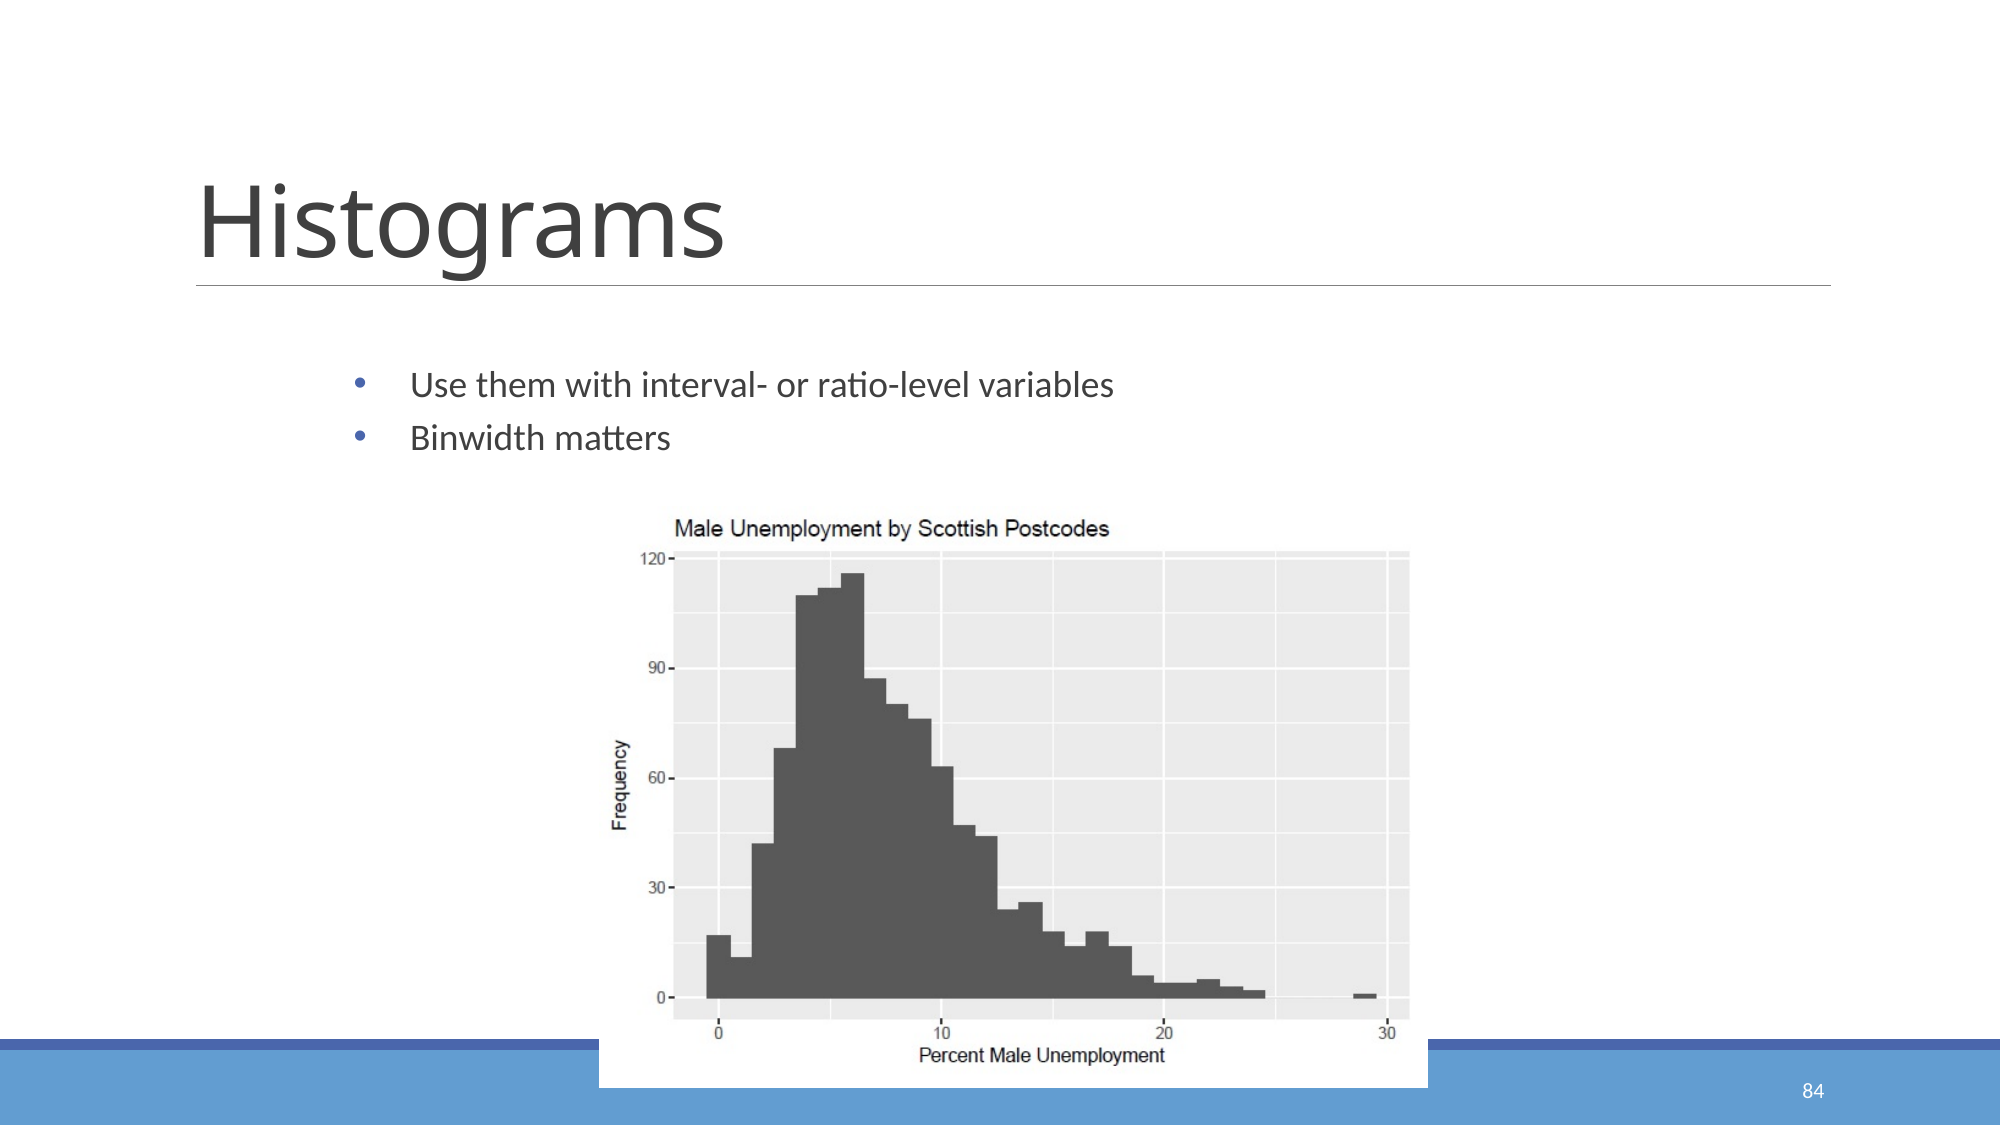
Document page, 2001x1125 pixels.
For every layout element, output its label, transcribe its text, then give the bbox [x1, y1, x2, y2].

picture [599, 505, 1429, 1088]
slide_number 84 [1624, 1059, 1840, 1120]
title Histograms [180, 47, 1830, 285]
list Use them with interval- or ratio-level variables Binwidth matters [353, 357, 1647, 1088]
